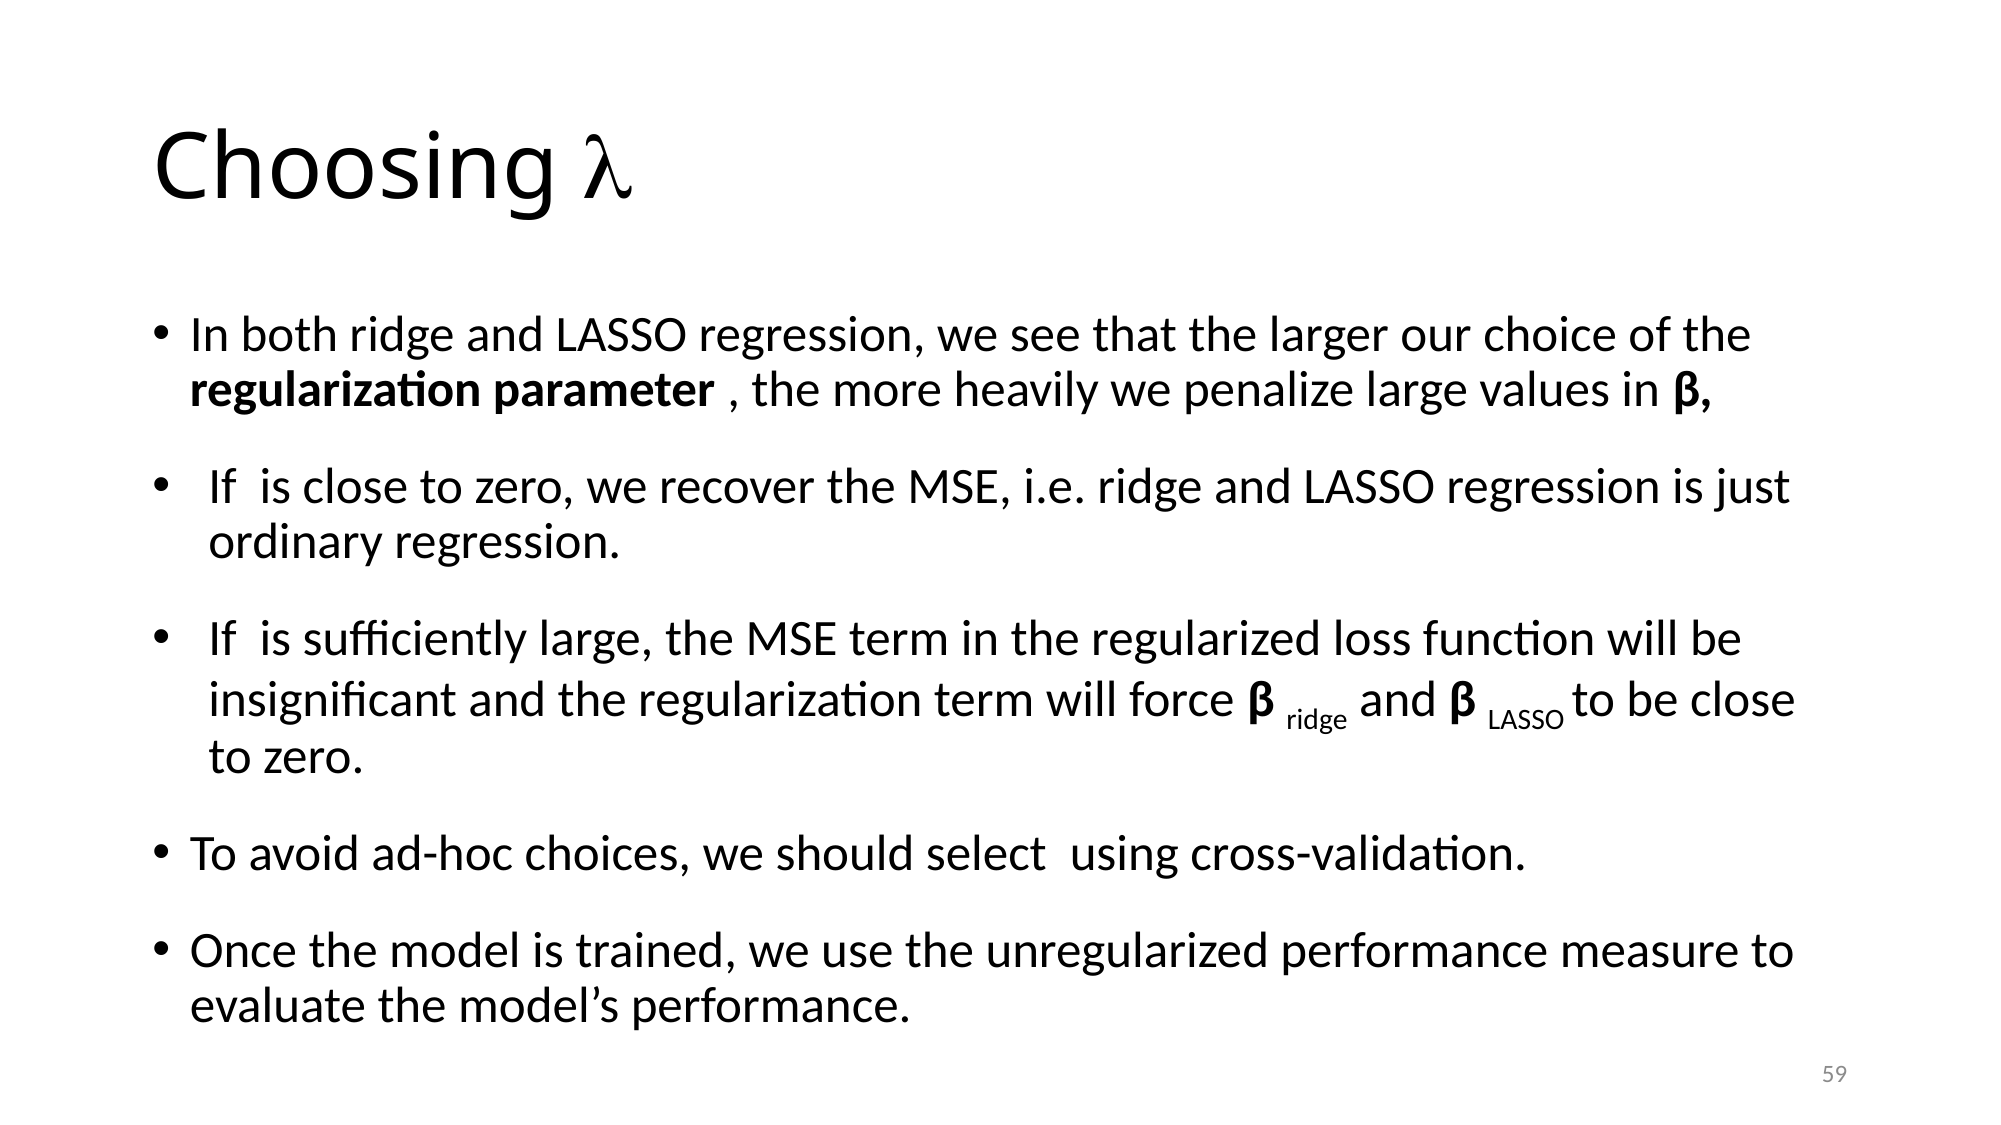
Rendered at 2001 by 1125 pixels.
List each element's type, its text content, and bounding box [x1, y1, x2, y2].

slide_number 59 [1412, 1042, 1863, 1103]
title Choosing l [137, 59, 1863, 278]
